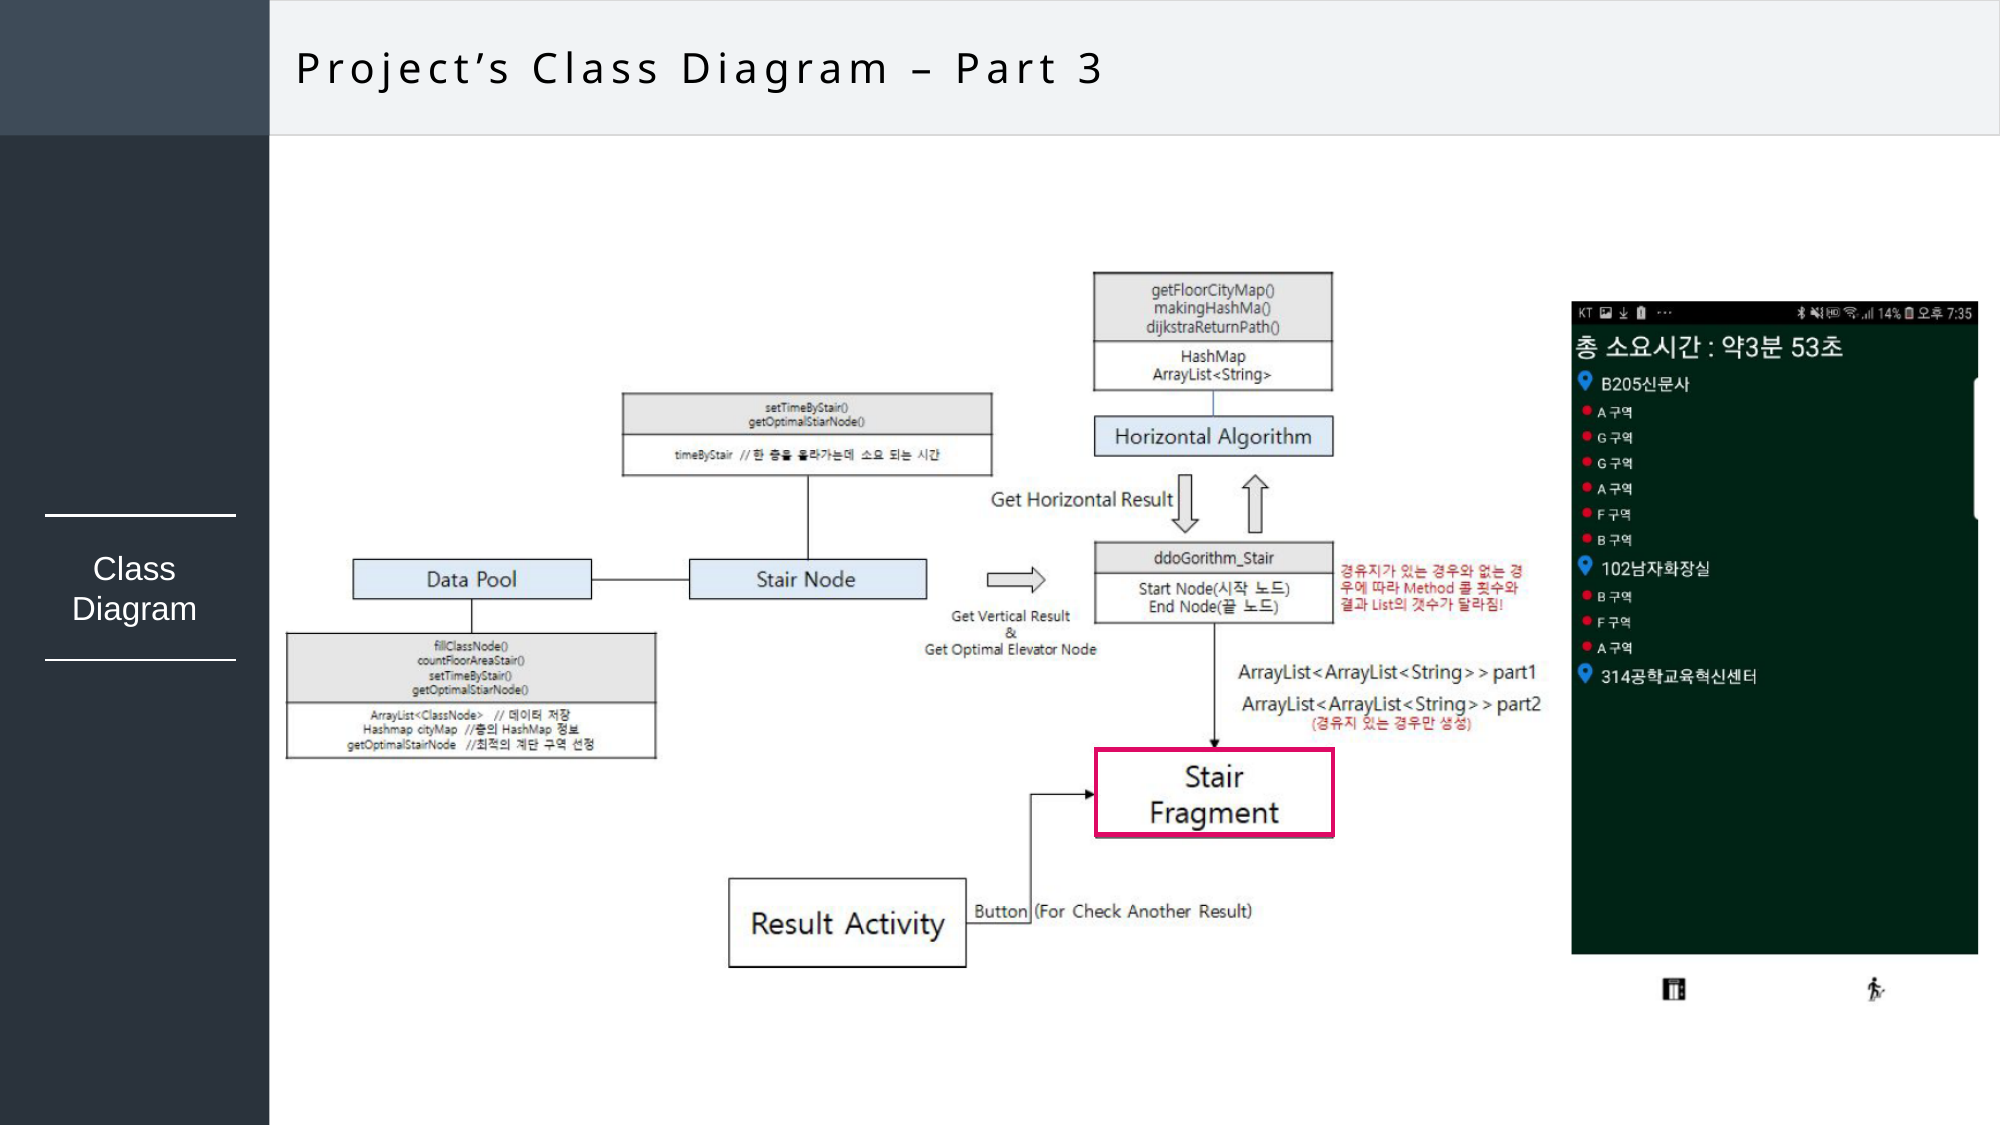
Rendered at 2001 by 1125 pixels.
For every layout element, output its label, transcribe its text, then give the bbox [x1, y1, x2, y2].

text_box [0, 136, 270, 1125]
text_box Project’s Class Diagram – Part 3 [280, 34, 1118, 100]
text_box [0, 0, 270, 136]
picture [235, 201, 2000, 1043]
text_box Class Diagram [56, 539, 213, 635]
text_box [270, 0, 2000, 136]
